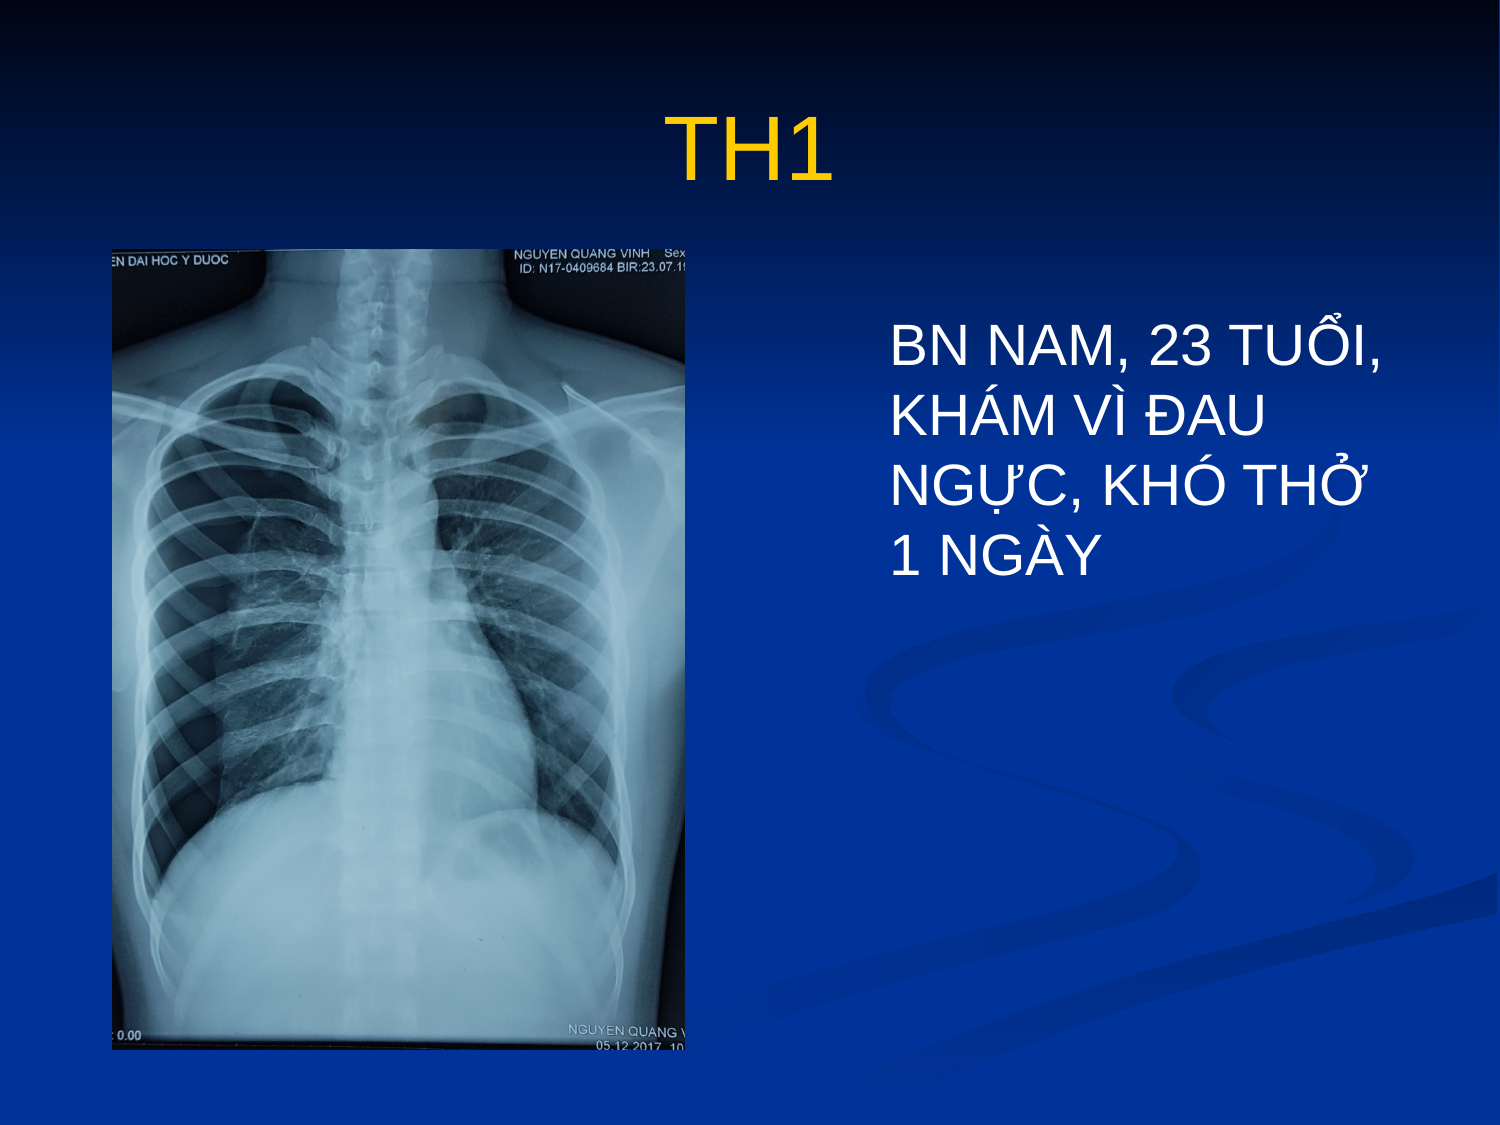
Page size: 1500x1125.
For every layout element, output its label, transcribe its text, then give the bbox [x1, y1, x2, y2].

title TH1 [74, 49, 1426, 238]
text_box BN NAM, 23 TUỔI, KHÁM VÌ ĐAU NGỰC, KHÓ THỞ 1 NGÀY [875, 299, 1425, 595]
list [112, 249, 685, 1051]
